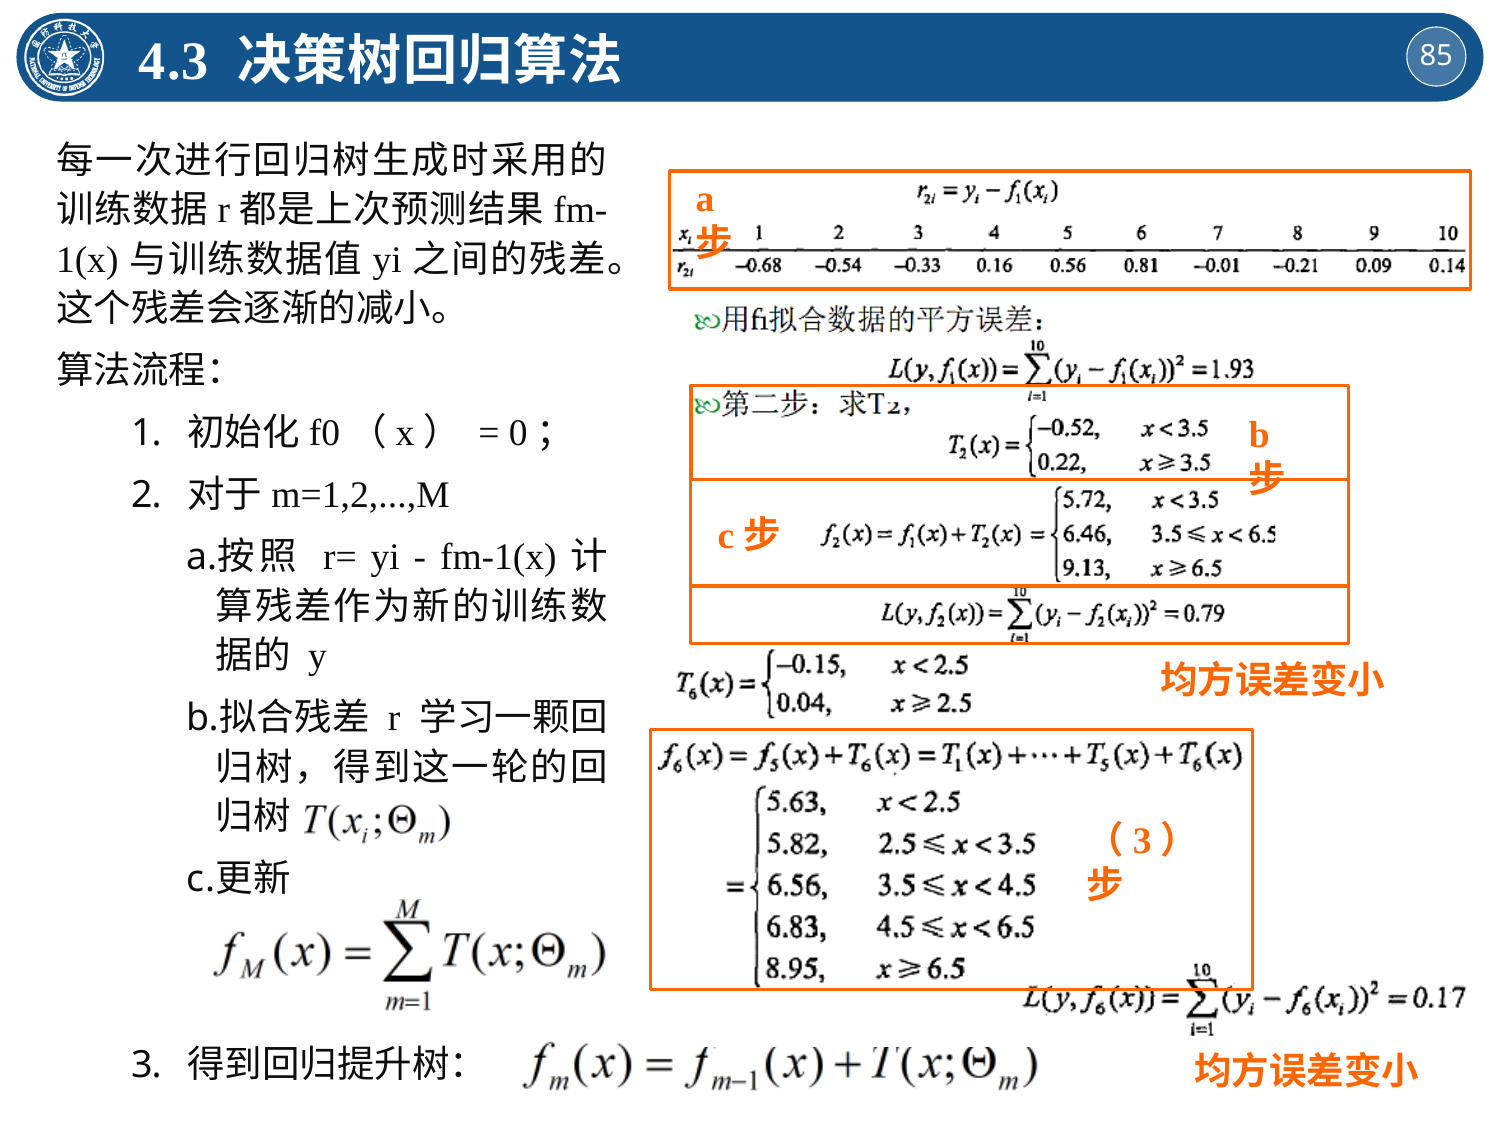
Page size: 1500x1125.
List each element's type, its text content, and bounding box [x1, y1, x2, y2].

picture [16, 9, 111, 104]
picture [517, 160, 1481, 1095]
picture [213, 898, 622, 1015]
text_box 均方误差变小 [1147, 1056, 1467, 1100]
picture [303, 797, 452, 844]
title 4.3 决策树回归算法 [124, 17, 1237, 221]
list 每一次进行回归树生成时采用的训练数据r都是上次预测结果fm-1(x)与训练数据值yi之间的残差。这个残差会逐渐的减小。 算法流程： 初始化f0（x） = 0； 对于m=1,2,...,M 按照 r= yi - fm-1(x)计算残差作为新的训练数据的 y 拟合残差 r 学习一颗回归树，得到这一轮的回归树 更新 得到回归提升树： [41, 124, 623, 1093]
